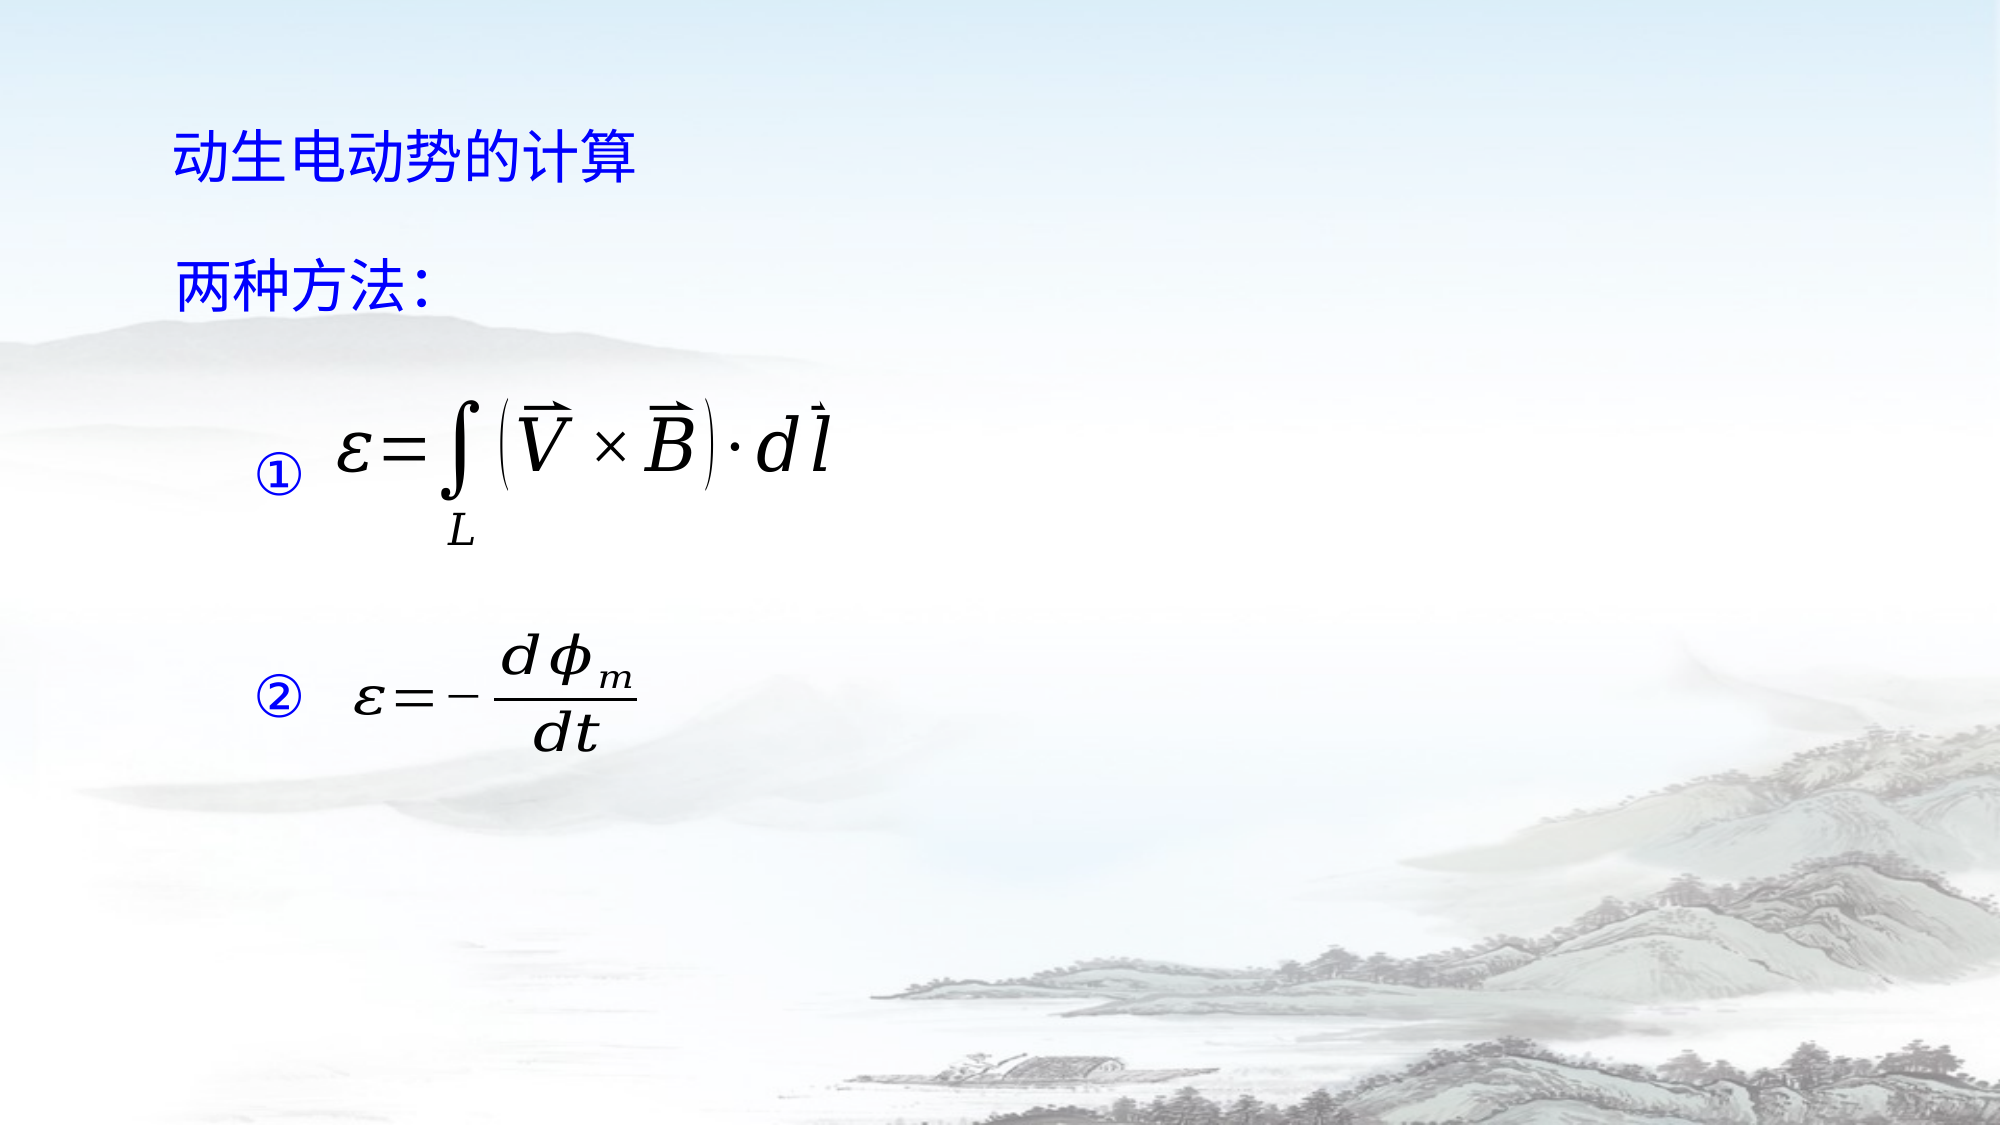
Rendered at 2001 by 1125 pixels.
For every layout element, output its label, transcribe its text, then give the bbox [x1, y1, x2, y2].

text_box ② [238, 652, 390, 737]
text_box 两种方法： [159, 242, 481, 327]
text_box 动生电动势的计算 [157, 113, 1482, 198]
text_box 且由 [0, 0, 2000, 1125]
text_box ① [239, 429, 415, 515]
